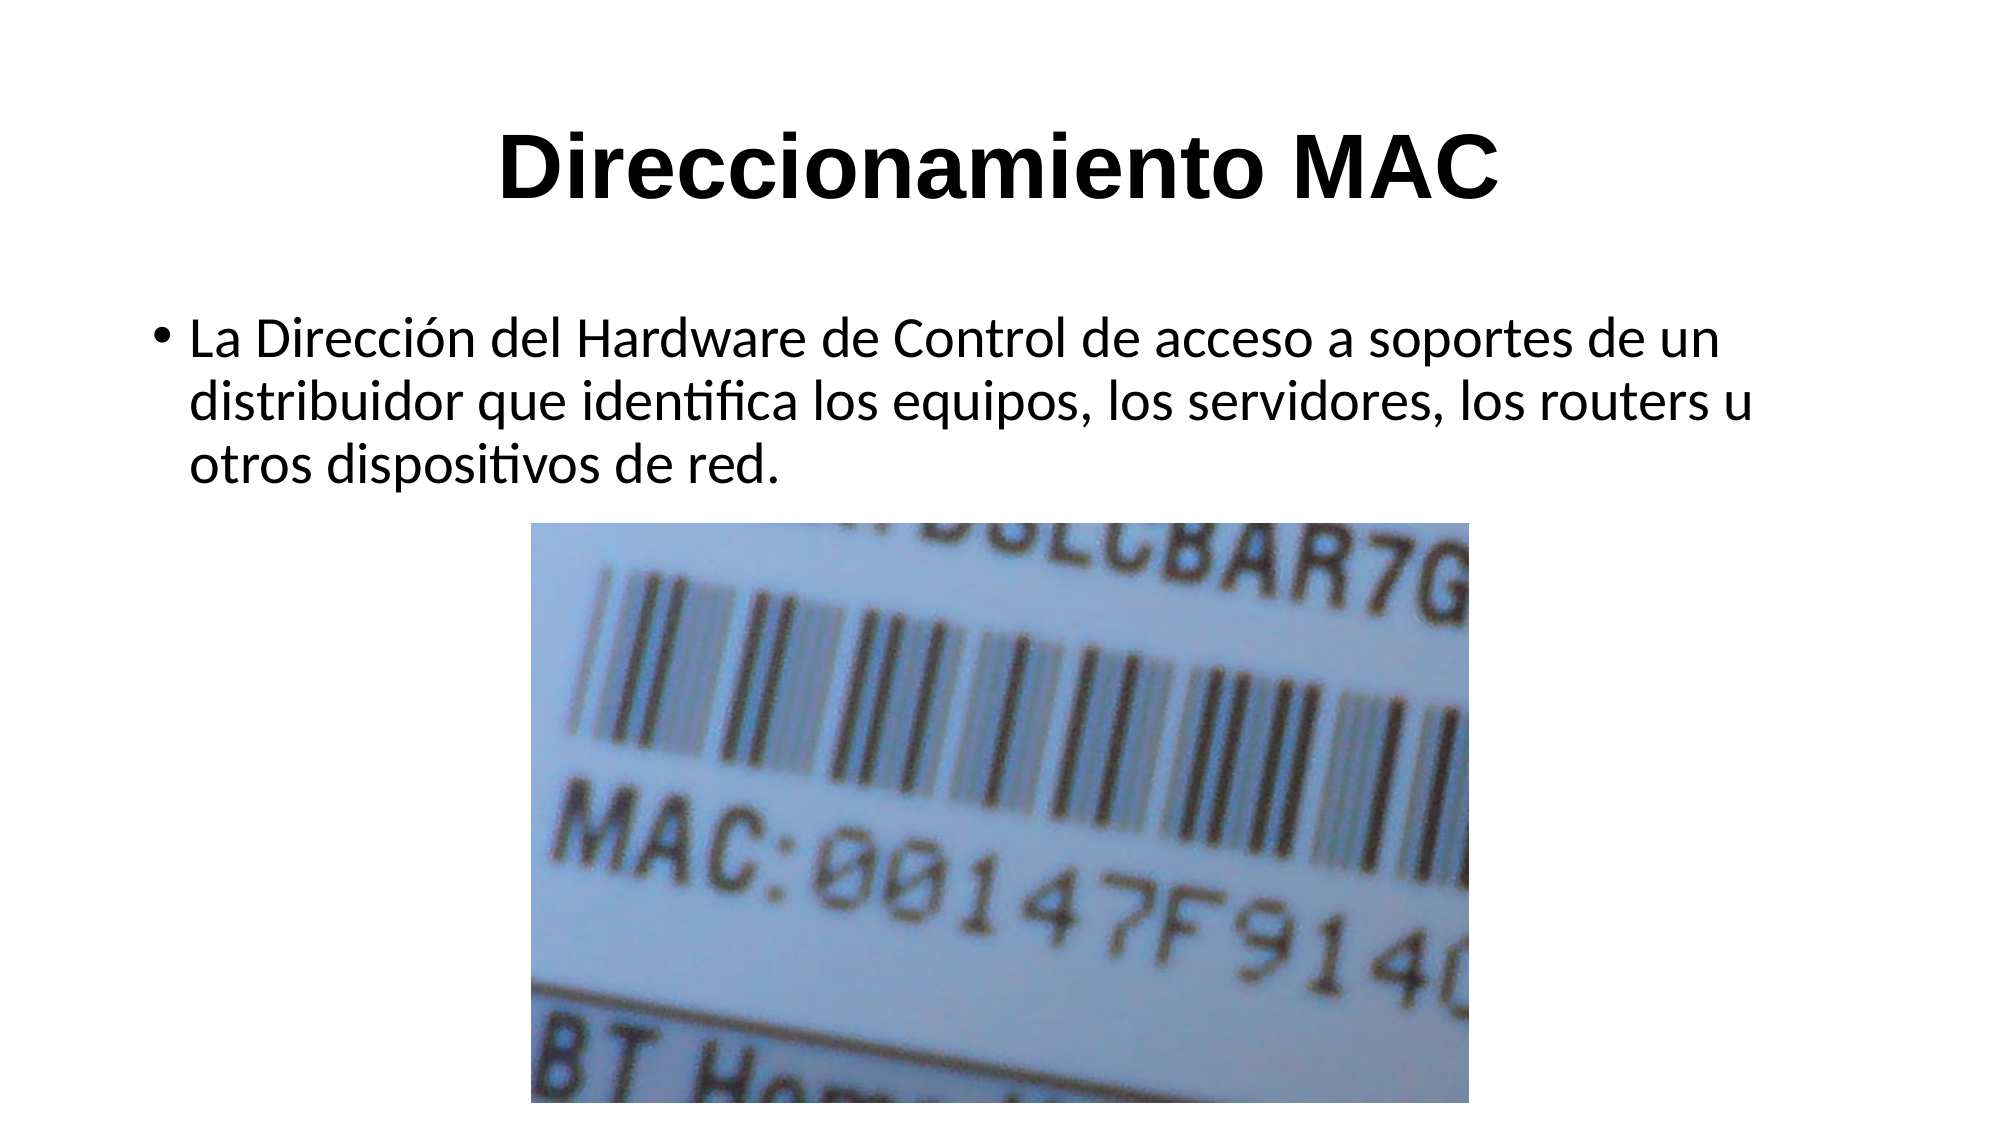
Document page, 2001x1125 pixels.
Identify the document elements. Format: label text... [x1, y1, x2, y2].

title Direccionamiento MAC [137, 59, 1863, 278]
list La Dirección del Hardware de Control de acceso a soportes de un distribuidor que identifica los equipos, los servidores, los routers u otros dispositivos de red. [137, 299, 1863, 1014]
picture [531, 523, 1469, 1103]
